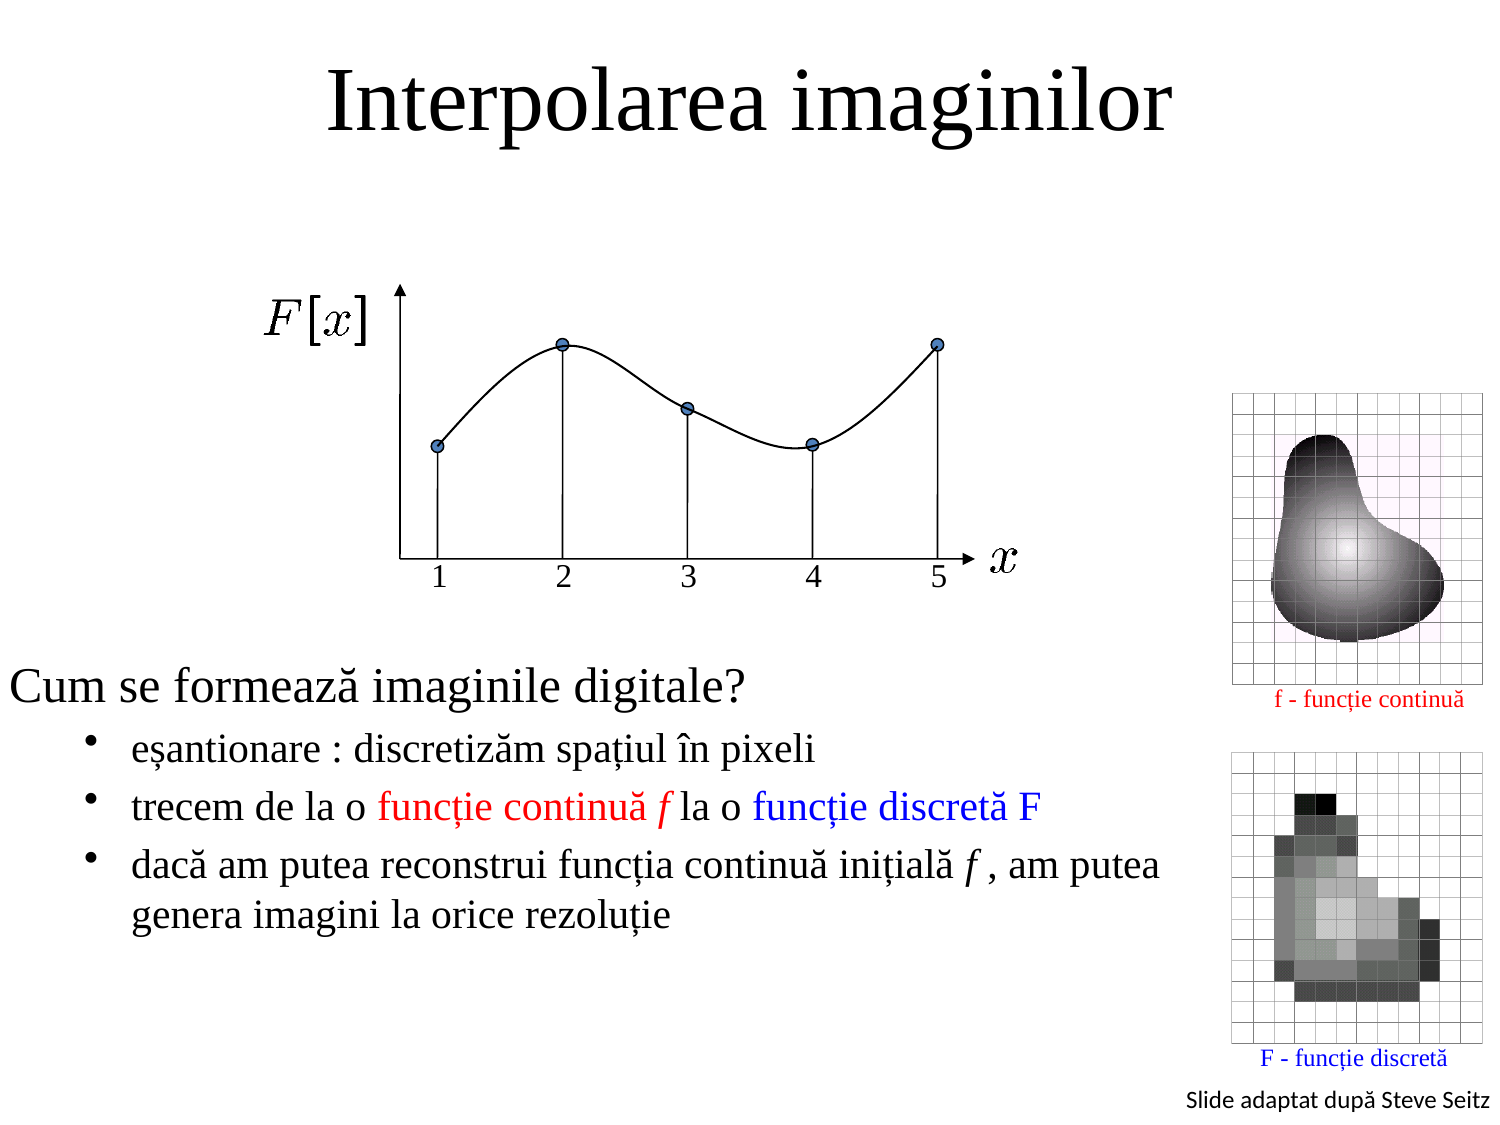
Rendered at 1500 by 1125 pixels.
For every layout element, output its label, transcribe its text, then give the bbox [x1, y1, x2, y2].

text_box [262, 283, 1020, 602]
text_box Slide adaptat după Steve Seitz [1171, 1076, 1500, 1121]
text_box Cum se formează imaginile digitale? eșantionare : discretizăm spațiul în pixeli trecem de la o funcție continuă f la o funcție discretă F dacă am putea reconstrui funcția continuă inițială f , am putea genera imagini la orice rezoluție [0, 644, 1270, 1013]
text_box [1217, 390, 1500, 721]
title Interpolarea imaginilor [75, 0, 1425, 188]
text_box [1208, 749, 1500, 1080]
